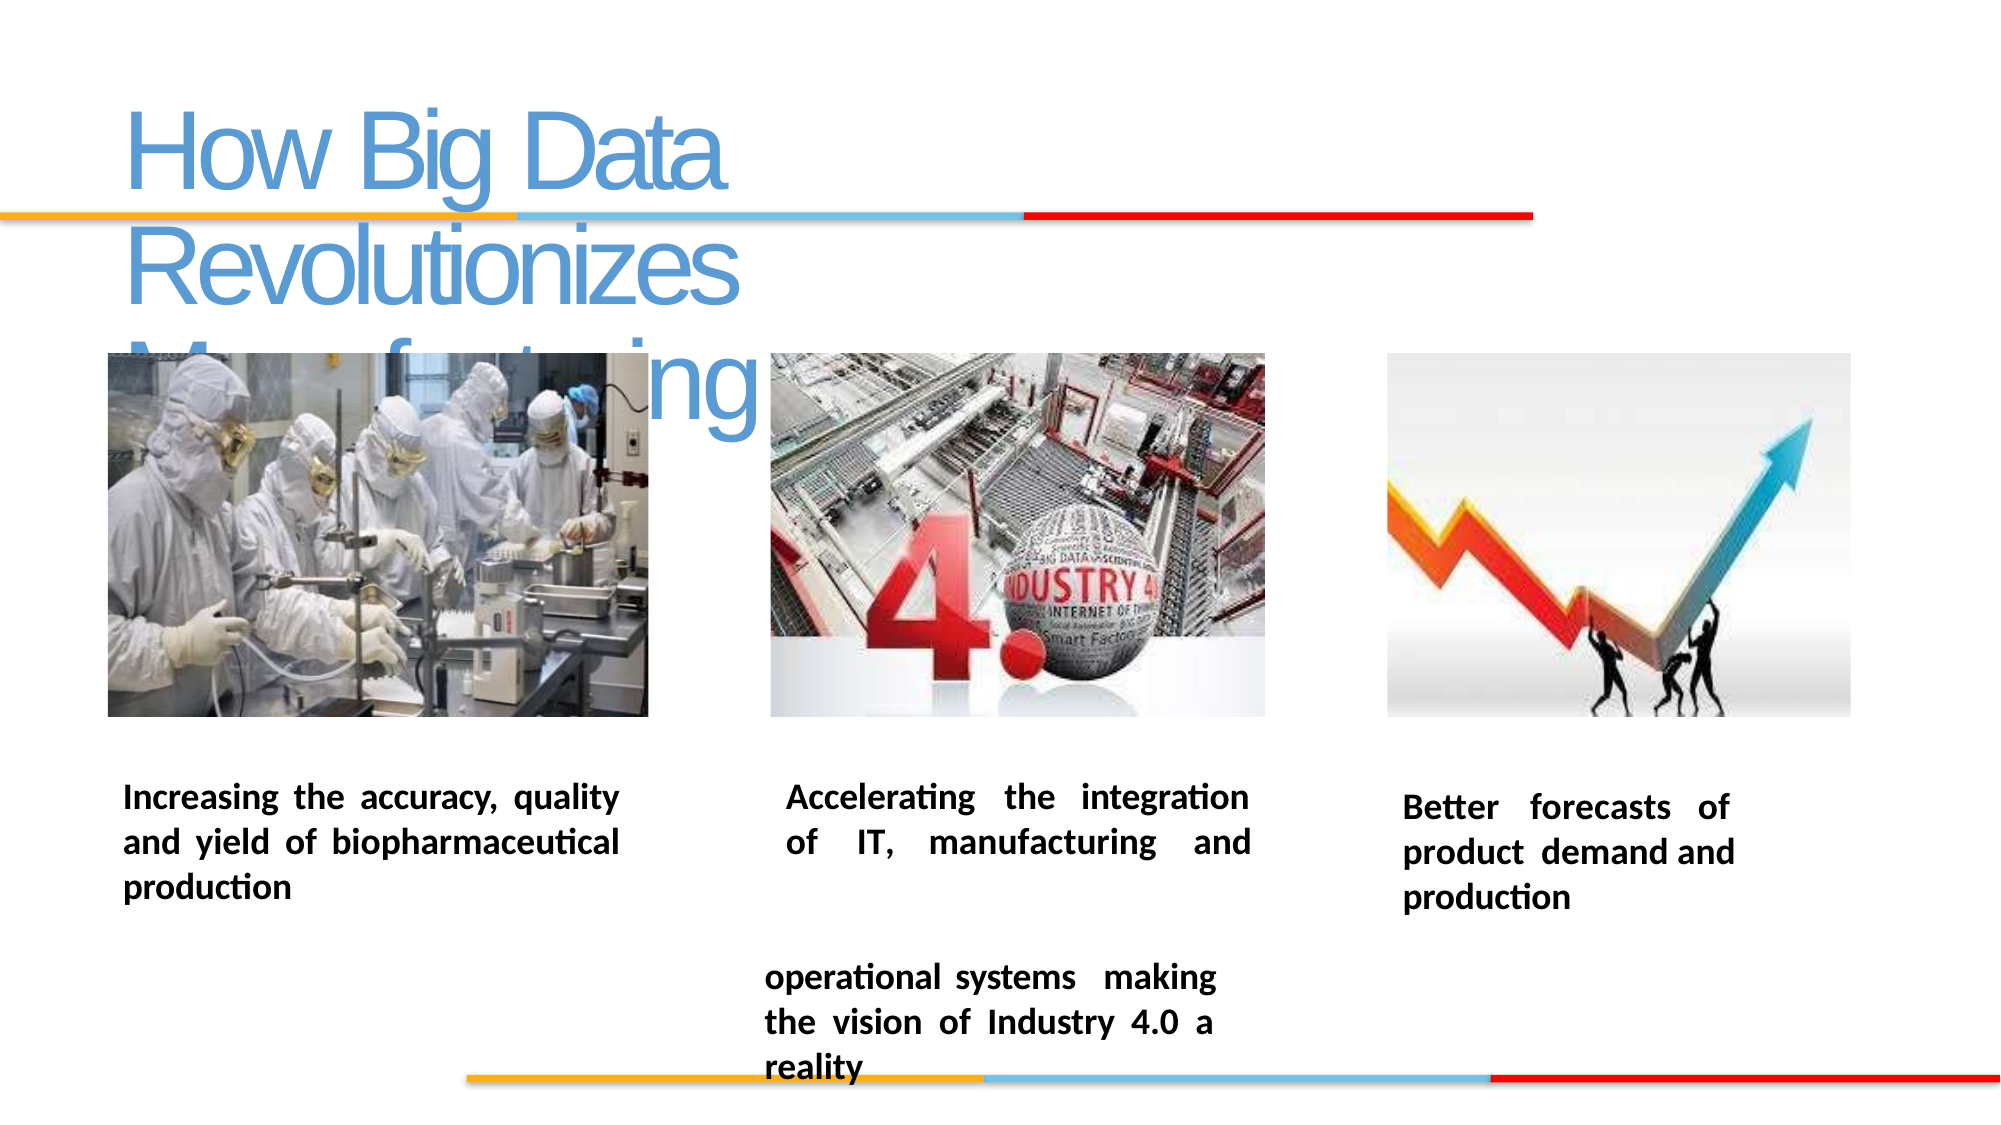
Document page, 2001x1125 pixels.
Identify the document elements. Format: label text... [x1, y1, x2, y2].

text_box [770, 353, 1265, 717]
text_box [1387, 353, 1851, 717]
text_box Accelerating the integration of IT, manufacturing and [783, 769, 1253, 862]
text_box [107, 353, 649, 717]
text_box How Big Data Revolutionizes Manufacturing [120, 74, 1337, 442]
text_box operational systems making the vision of Industry 4.0 a reality [762, 950, 1231, 1088]
text_box Better forecasts of product demand and production [1400, 779, 1880, 917]
text_box Increasing the accuracy, quality and yield of biopharmaceutical production [120, 769, 636, 907]
